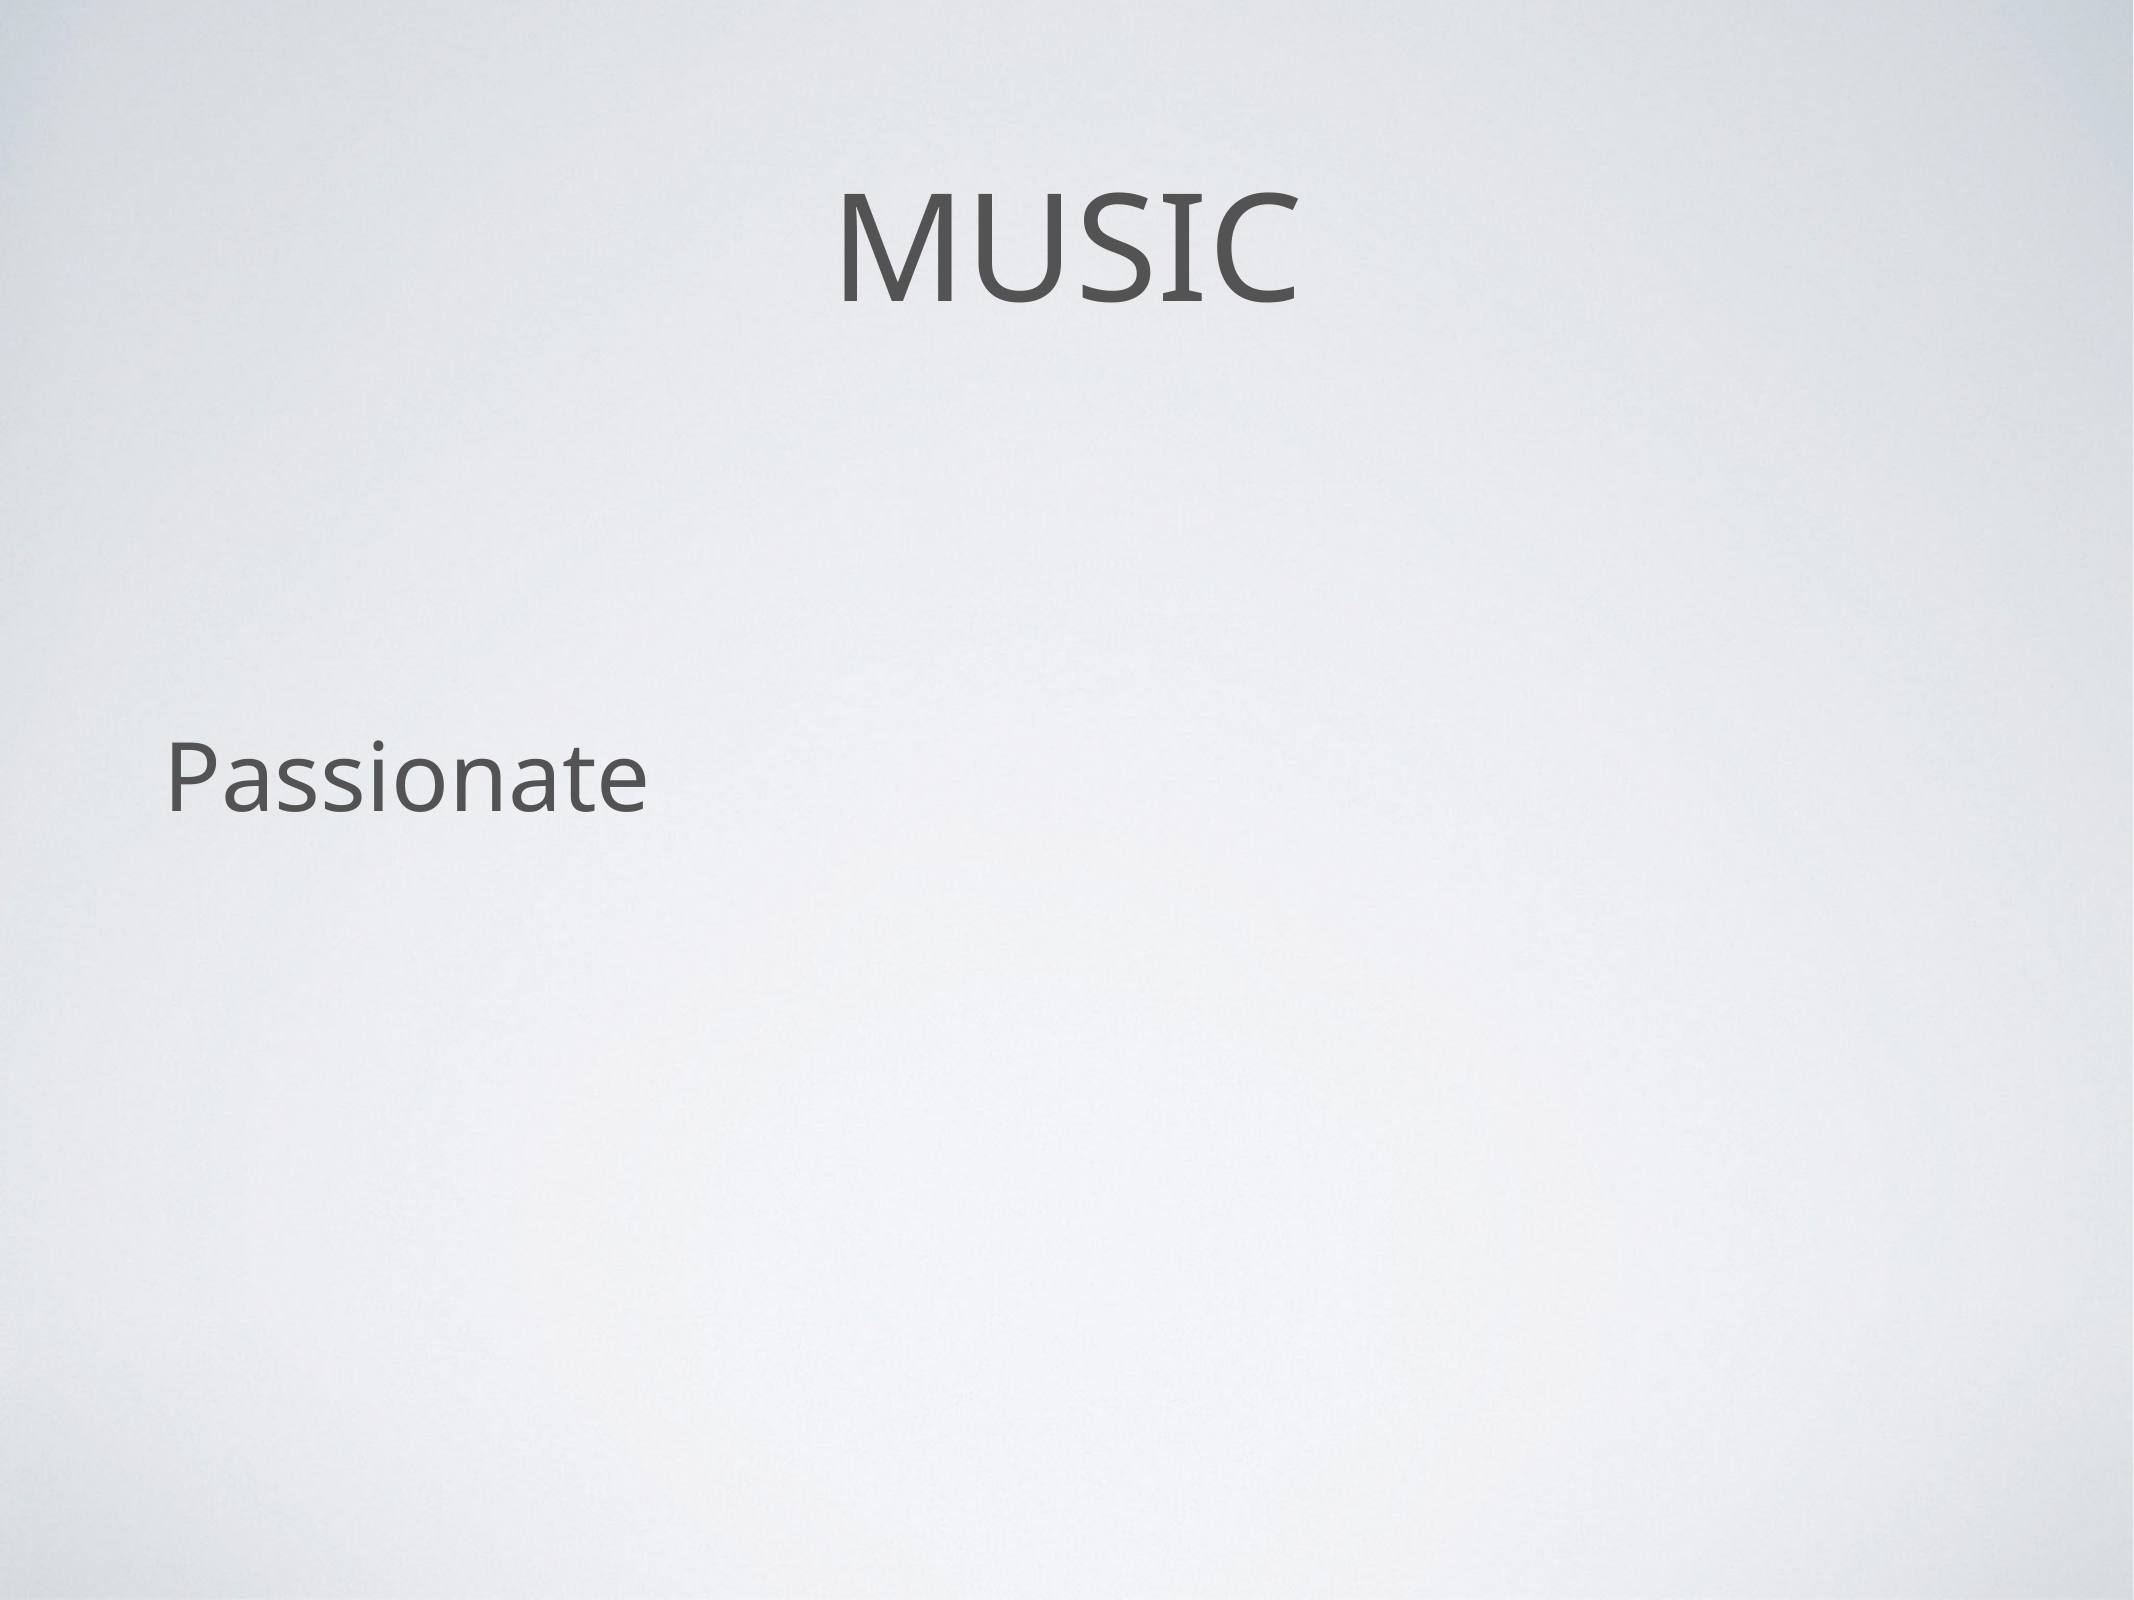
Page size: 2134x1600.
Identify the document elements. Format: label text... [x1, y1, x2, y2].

text_box MUSIC [58, 0, 2075, 508]
picture [0, 0, 2134, 1600]
text_box Passionate [163, 663, 1970, 861]
